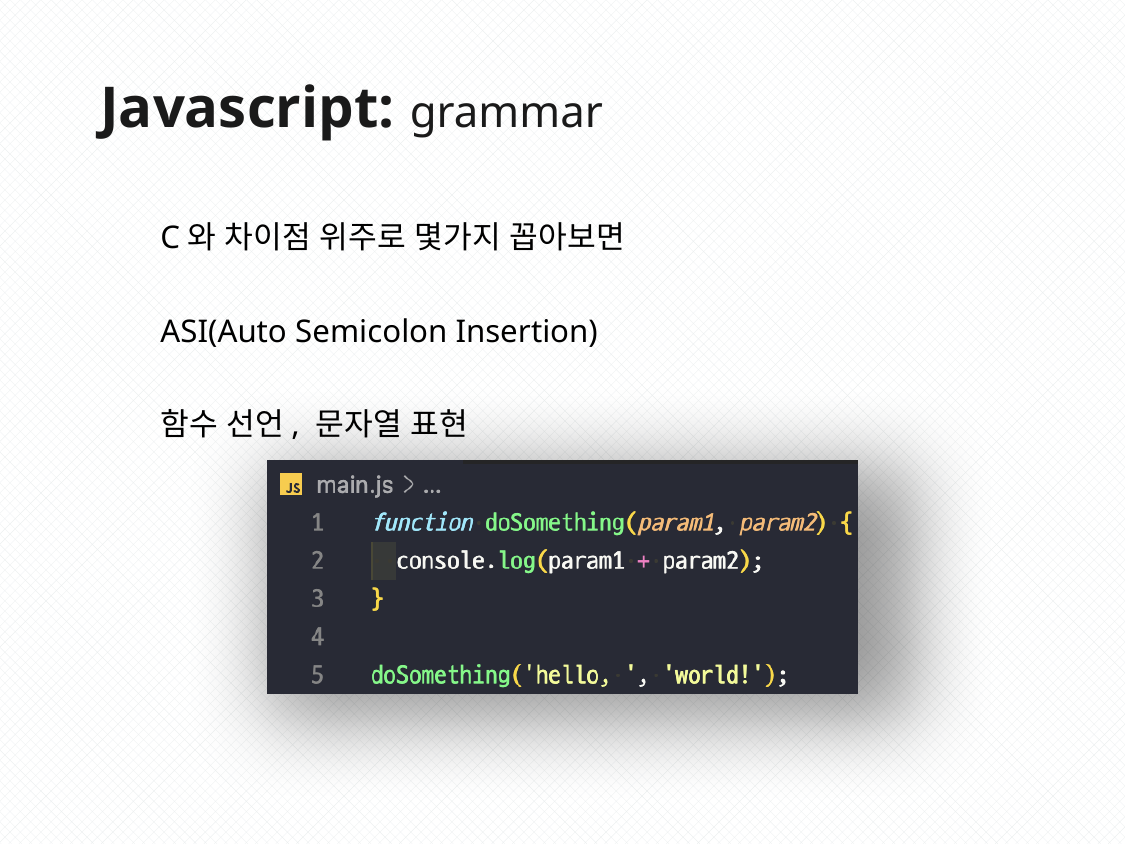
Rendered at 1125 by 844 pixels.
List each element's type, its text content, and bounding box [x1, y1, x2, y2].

picture [266, 459, 858, 694]
text_box Javascript: grammar [89, 50, 1036, 150]
list C와 차이점 위주로 몇가지 꼽아보면 ASI(Auto Semicolon Insertion) 함수 선언, 문자열 표현 [89, 150, 1036, 794]
